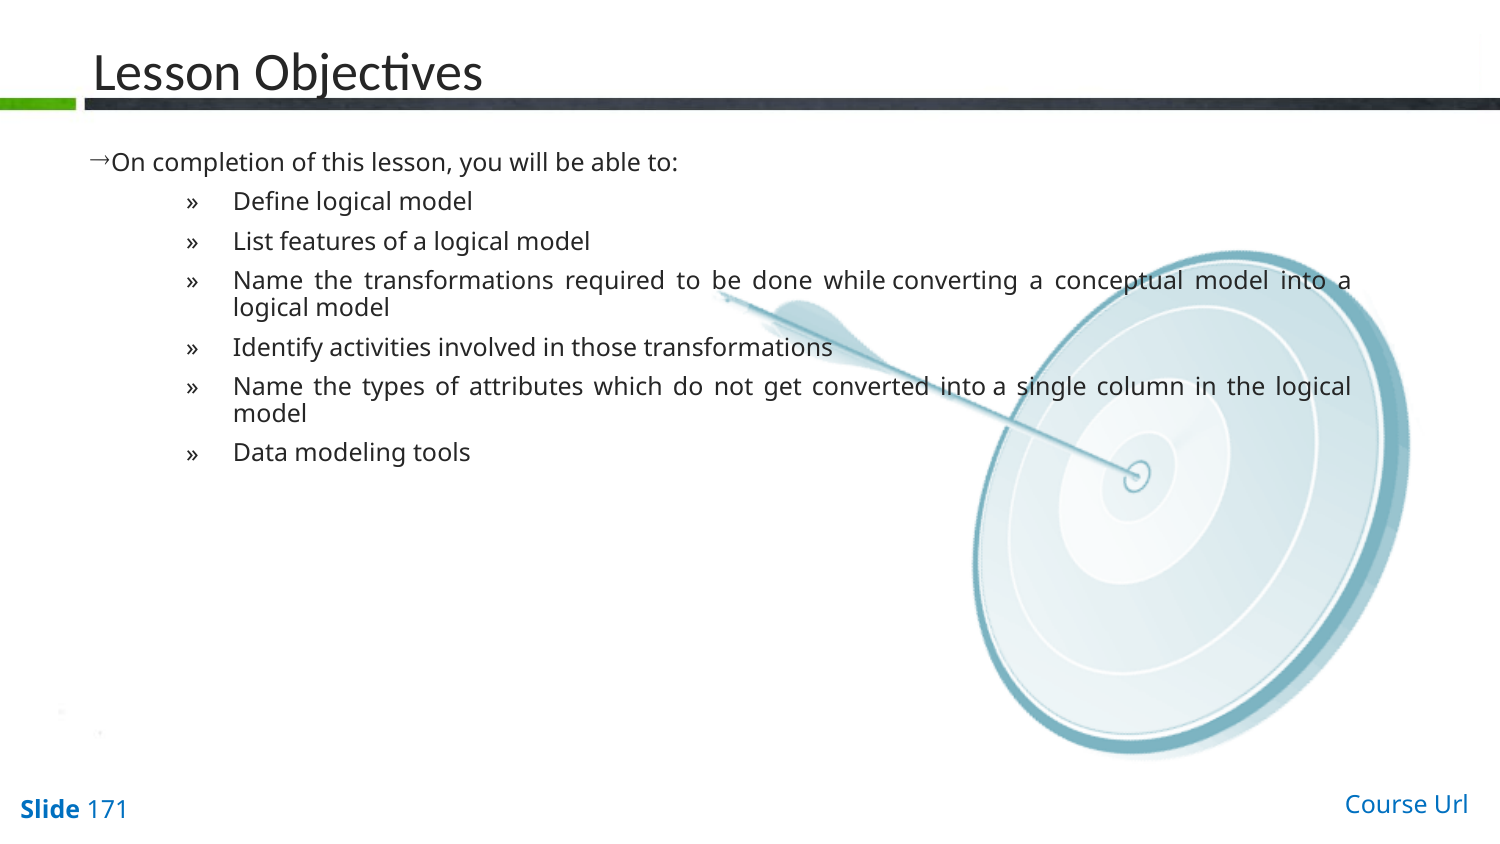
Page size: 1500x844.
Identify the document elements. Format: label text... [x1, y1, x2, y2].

picture [0, 0, 1500, 844]
title Lesson Objectives [78, 26, 1373, 112]
list On completion of this lesson, you will be able to: Define logical model List features of a logical model Name the transformations required to be done while converting a conceptual model into a logical model Identify activities involved in those transformations Name the types of attributes which do not get converted into a single column in the logical model Data modeling tools [75, 142, 1369, 787]
